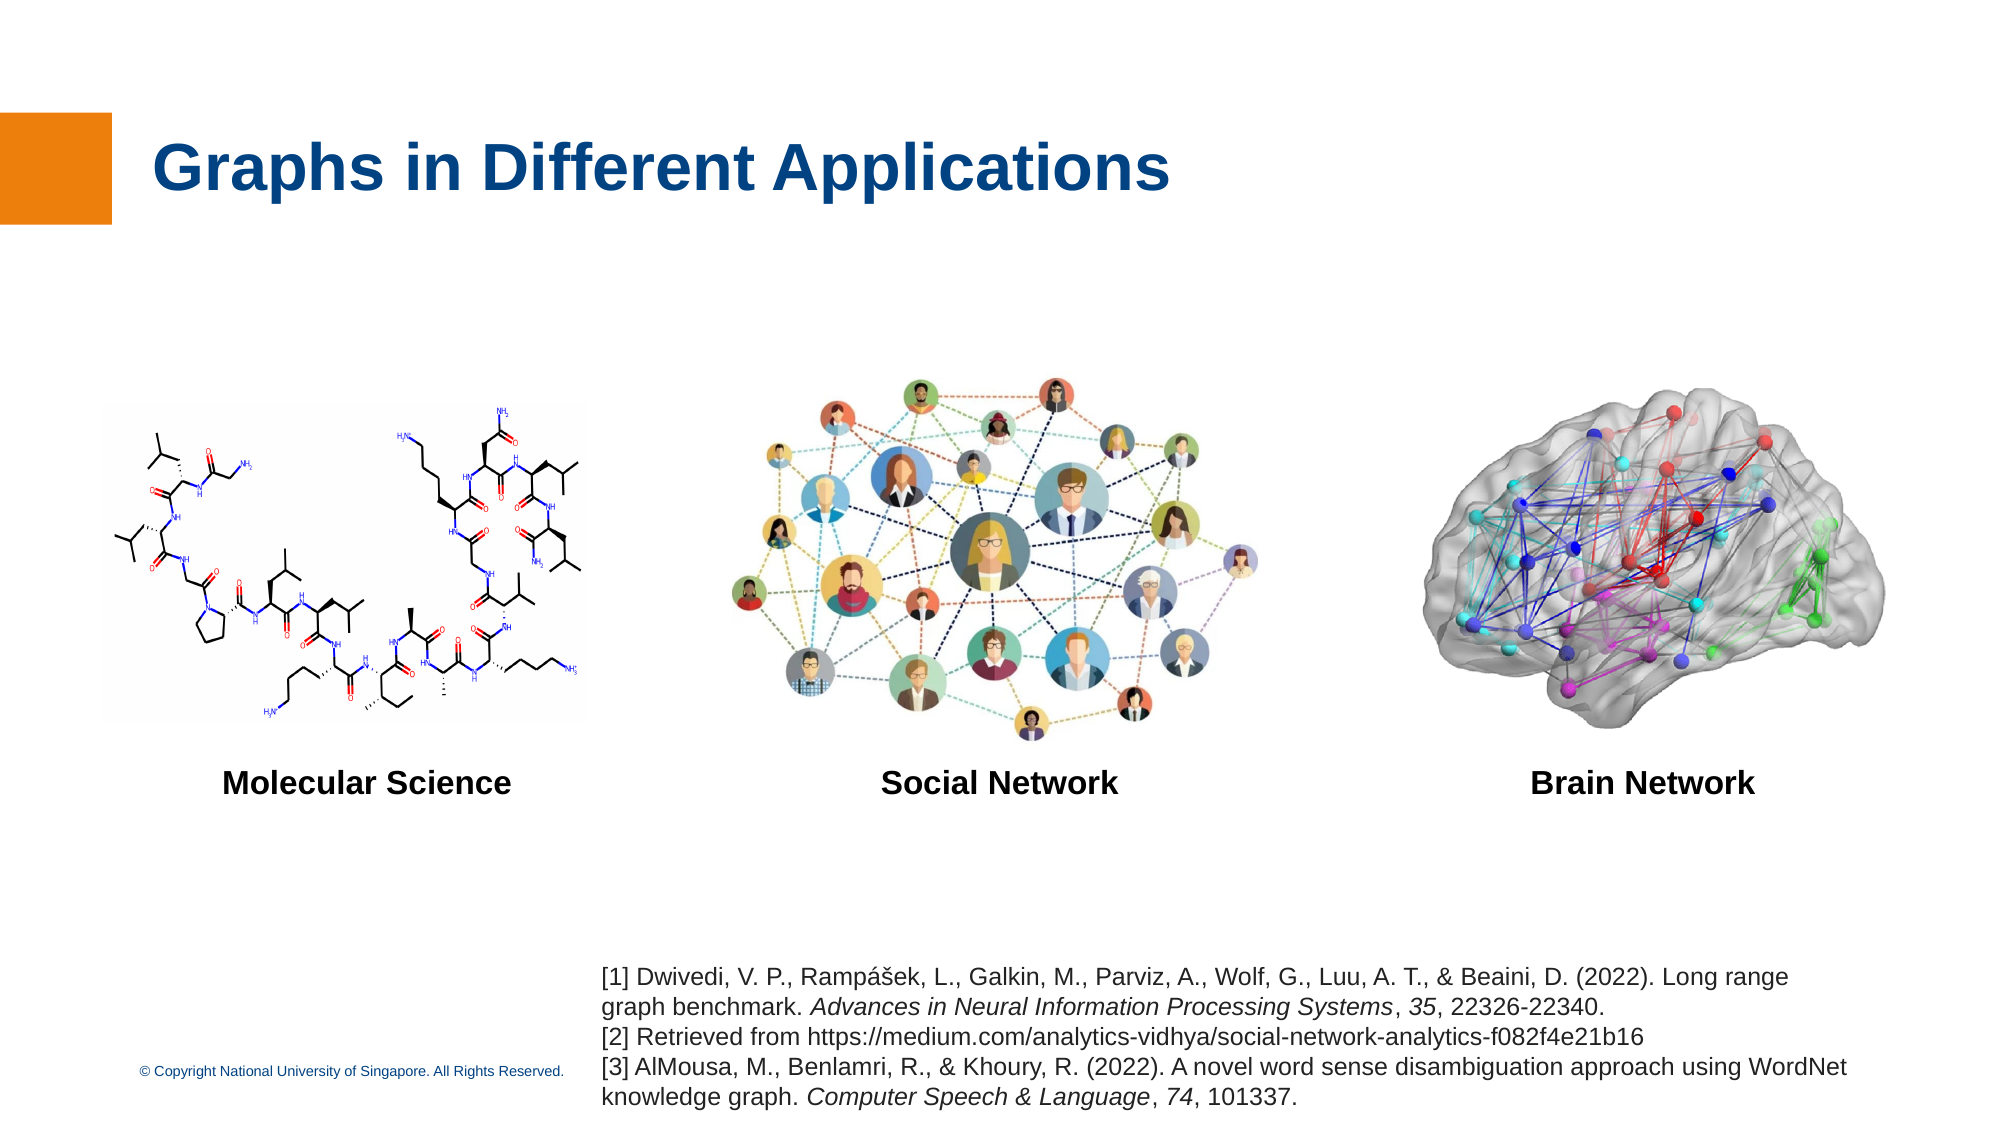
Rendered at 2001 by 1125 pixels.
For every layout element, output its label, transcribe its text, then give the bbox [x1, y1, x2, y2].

title Graphs in Different Applications [137, 59, 1863, 278]
picture [1413, 386, 1898, 739]
text_box Social Network [780, 754, 1220, 809]
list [102, 402, 587, 722]
text_box Molecular Science [147, 753, 587, 809]
text_box [1] Dwivedi, V. P., Rampášek, L., Galkin, M., Parviz, A., Wolf, G., Luu, A. T., & Beaini, D. (2022). Long range graph benchmark. Advances in Neural Information Processing Systems, 35, 22326-22340. [2] Retrieved from https://medium.com/analytics-vidhya/social-network-analytics-f082f4e21b16 [3] AlMousa, M., Benlamri, R., & Khoury, R. (2022). A novel word sense disambiguation approach using WordNet knowledge graph. Computer Speech & Language, 74, 101337. [586, 953, 1877, 1118]
picture [717, 371, 1283, 754]
text_box Brain Network [1423, 753, 1863, 809]
